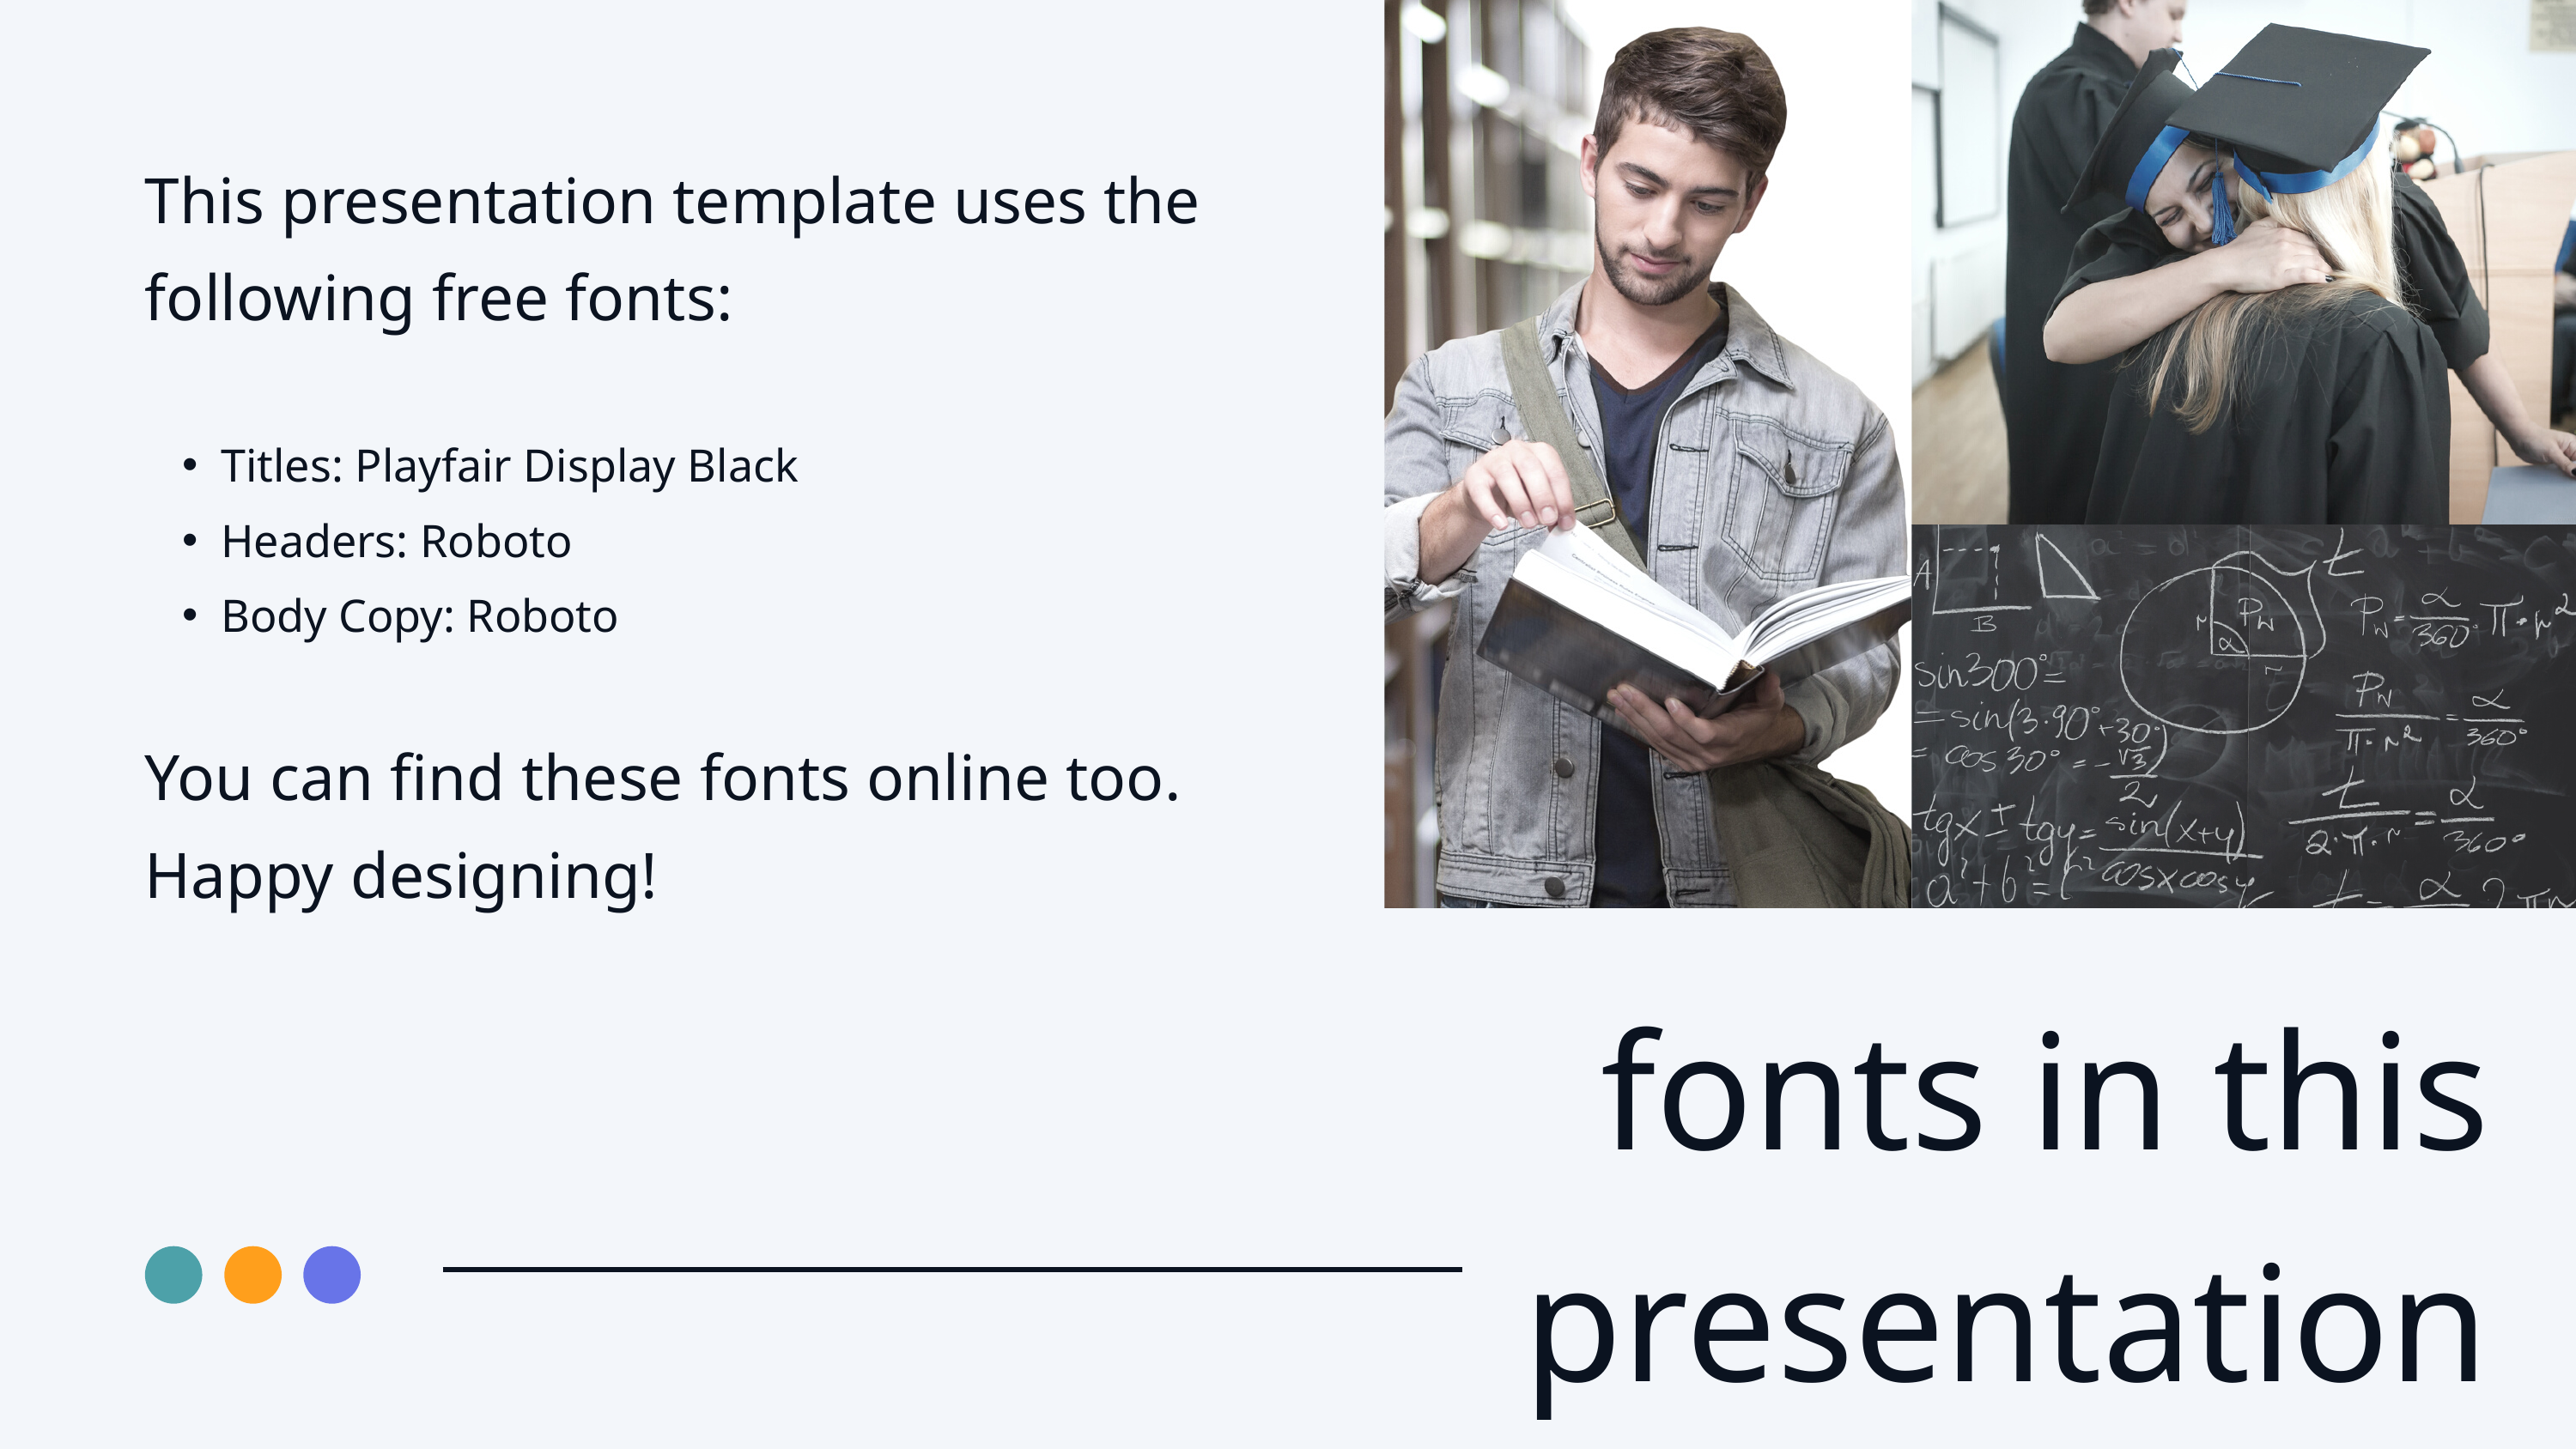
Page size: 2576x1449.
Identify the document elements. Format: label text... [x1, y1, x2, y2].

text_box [144, 1246, 203, 1304]
text_box fonts in this presentation [1025, 950, 2490, 1414]
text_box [224, 1246, 283, 1304]
text_box Titles: Playfair Display Black Headers: Roboto Body Copy: Roboto [144, 415, 1267, 641]
text_box You can find these fonts online too. Happy designing! [144, 715, 1334, 911]
text_box This presentation template uses the following free fonts: [144, 138, 1334, 334]
picture [1384, 0, 2576, 908]
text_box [303, 1246, 361, 1304]
